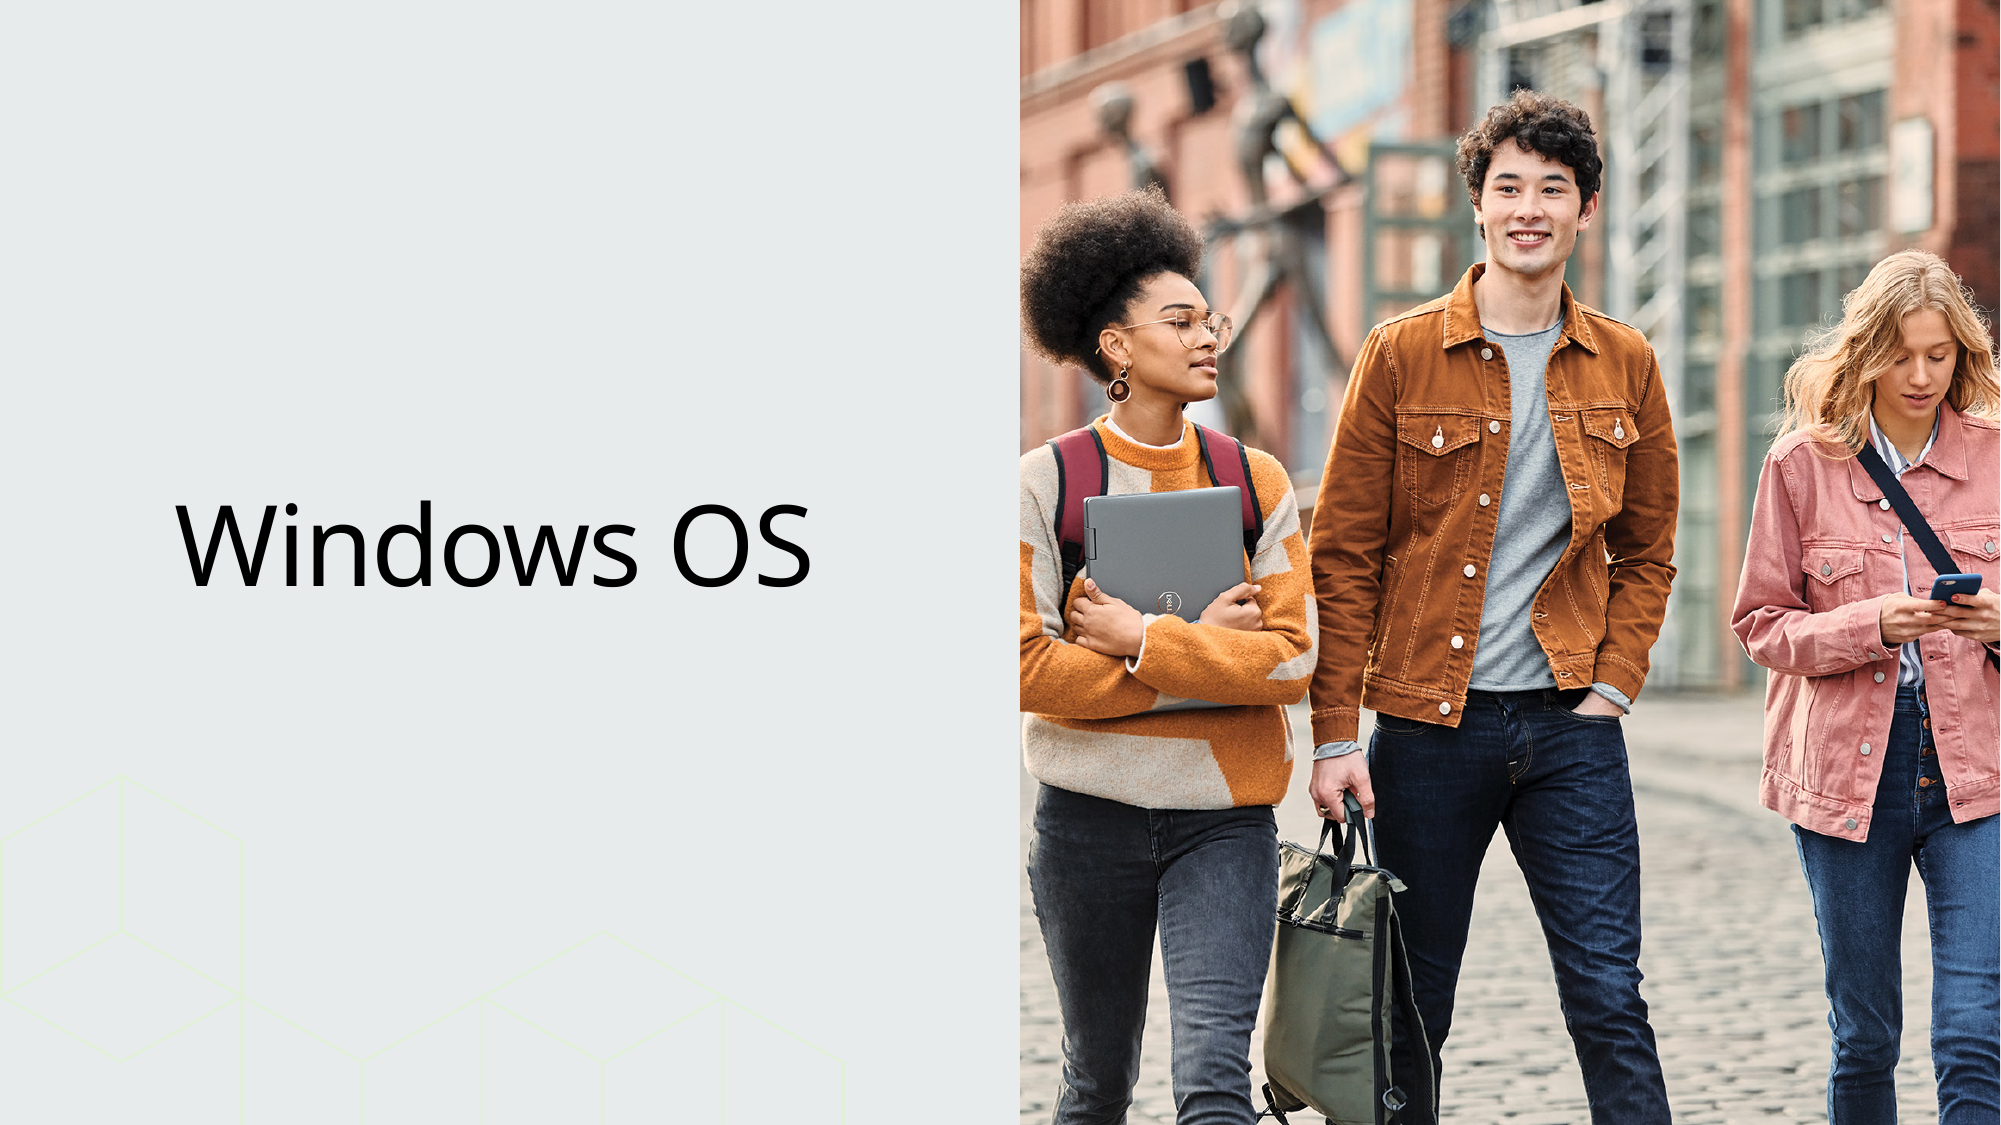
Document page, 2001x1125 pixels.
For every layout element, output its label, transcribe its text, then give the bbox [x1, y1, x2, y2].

picture [1020, 0, 2001, 1125]
title Windows OS [45, 476, 946, 625]
